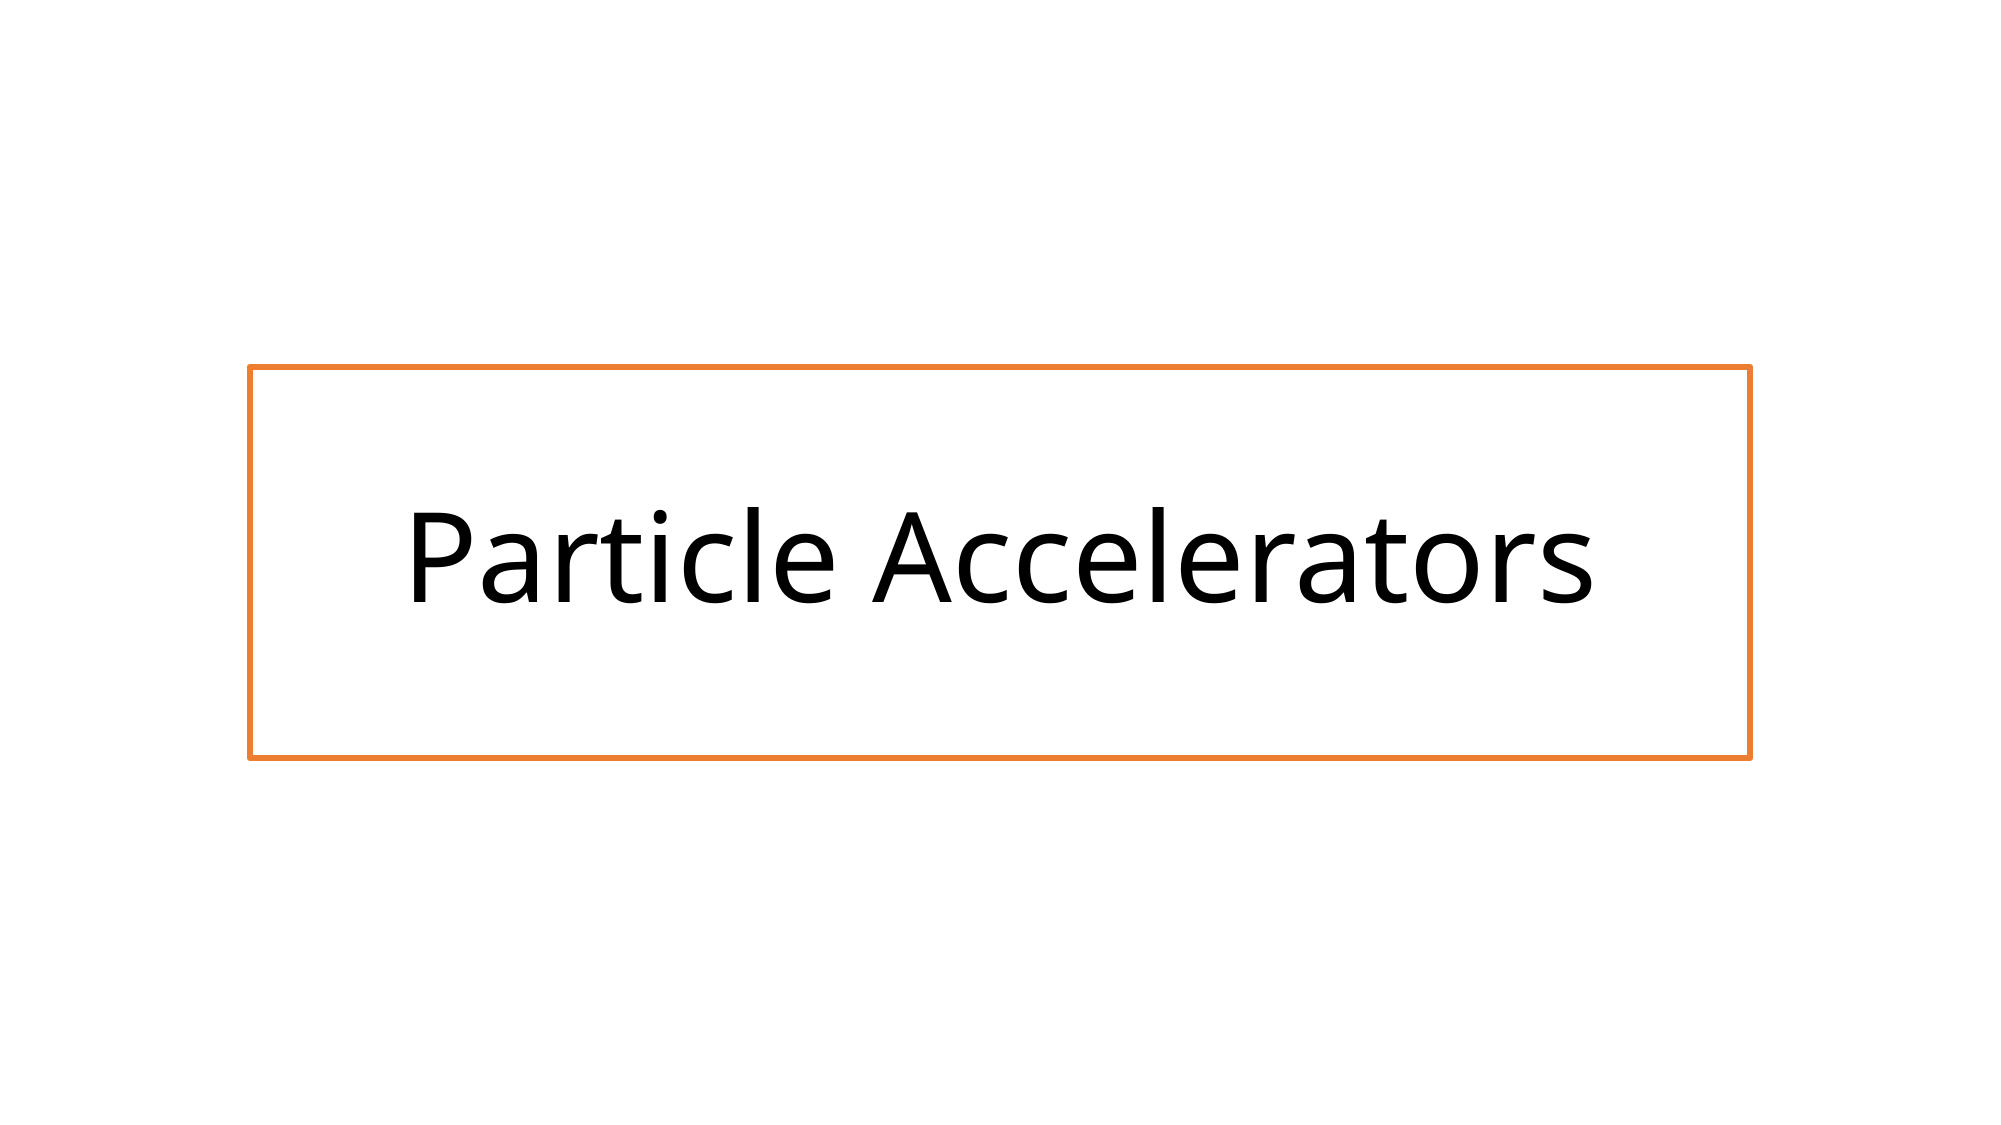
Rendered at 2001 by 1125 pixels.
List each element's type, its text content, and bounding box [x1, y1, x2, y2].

title Particle Accelerators [249, 366, 1750, 759]
